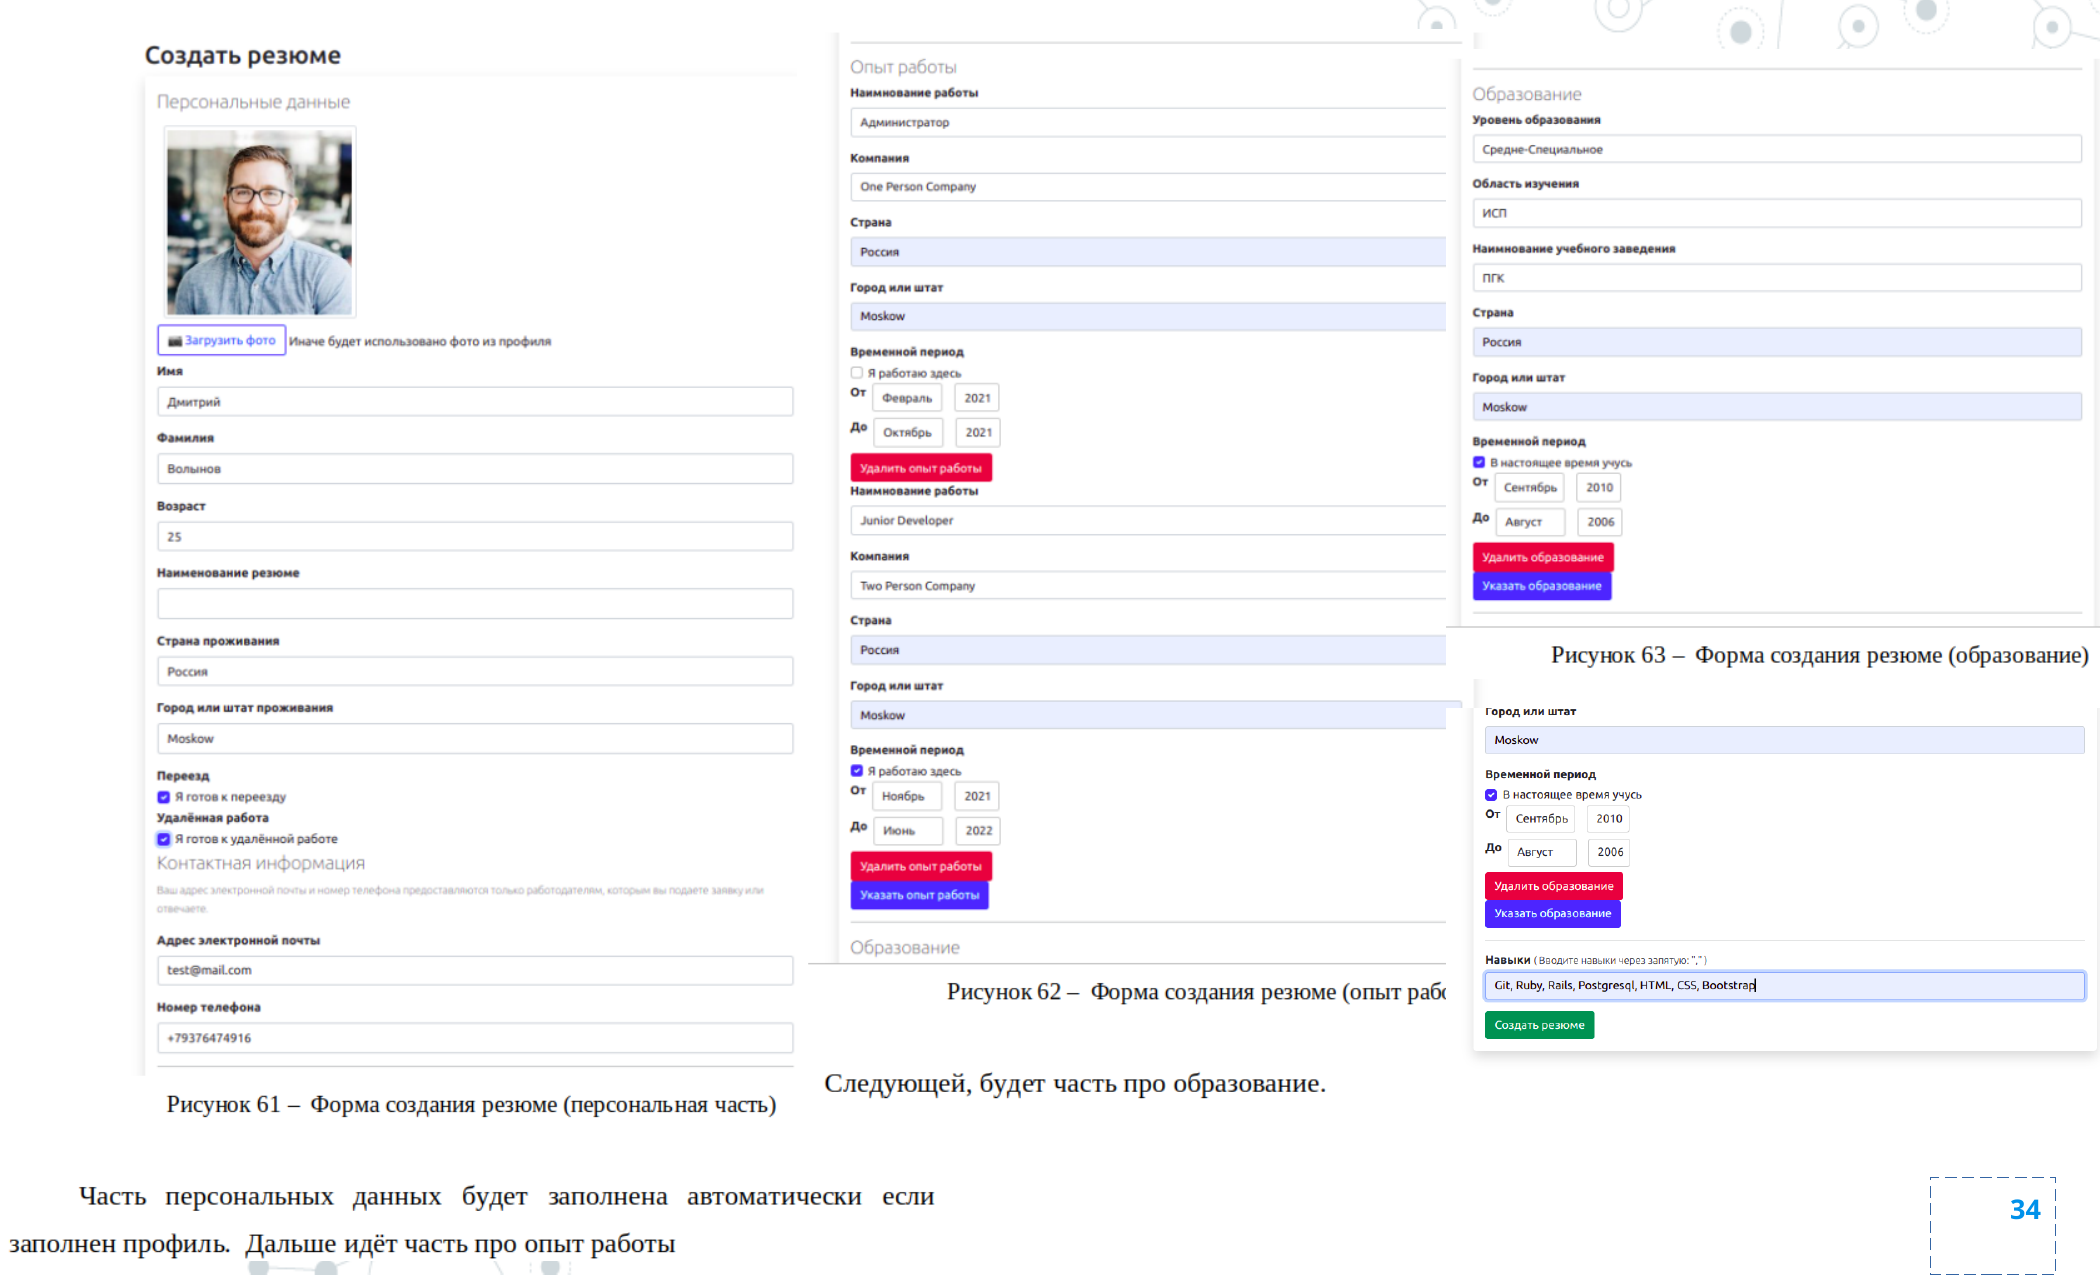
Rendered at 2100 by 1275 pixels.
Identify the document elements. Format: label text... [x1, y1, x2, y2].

text_box <номер> [1930, 1177, 2056, 1275]
picture [0, 0, 2100, 1275]
